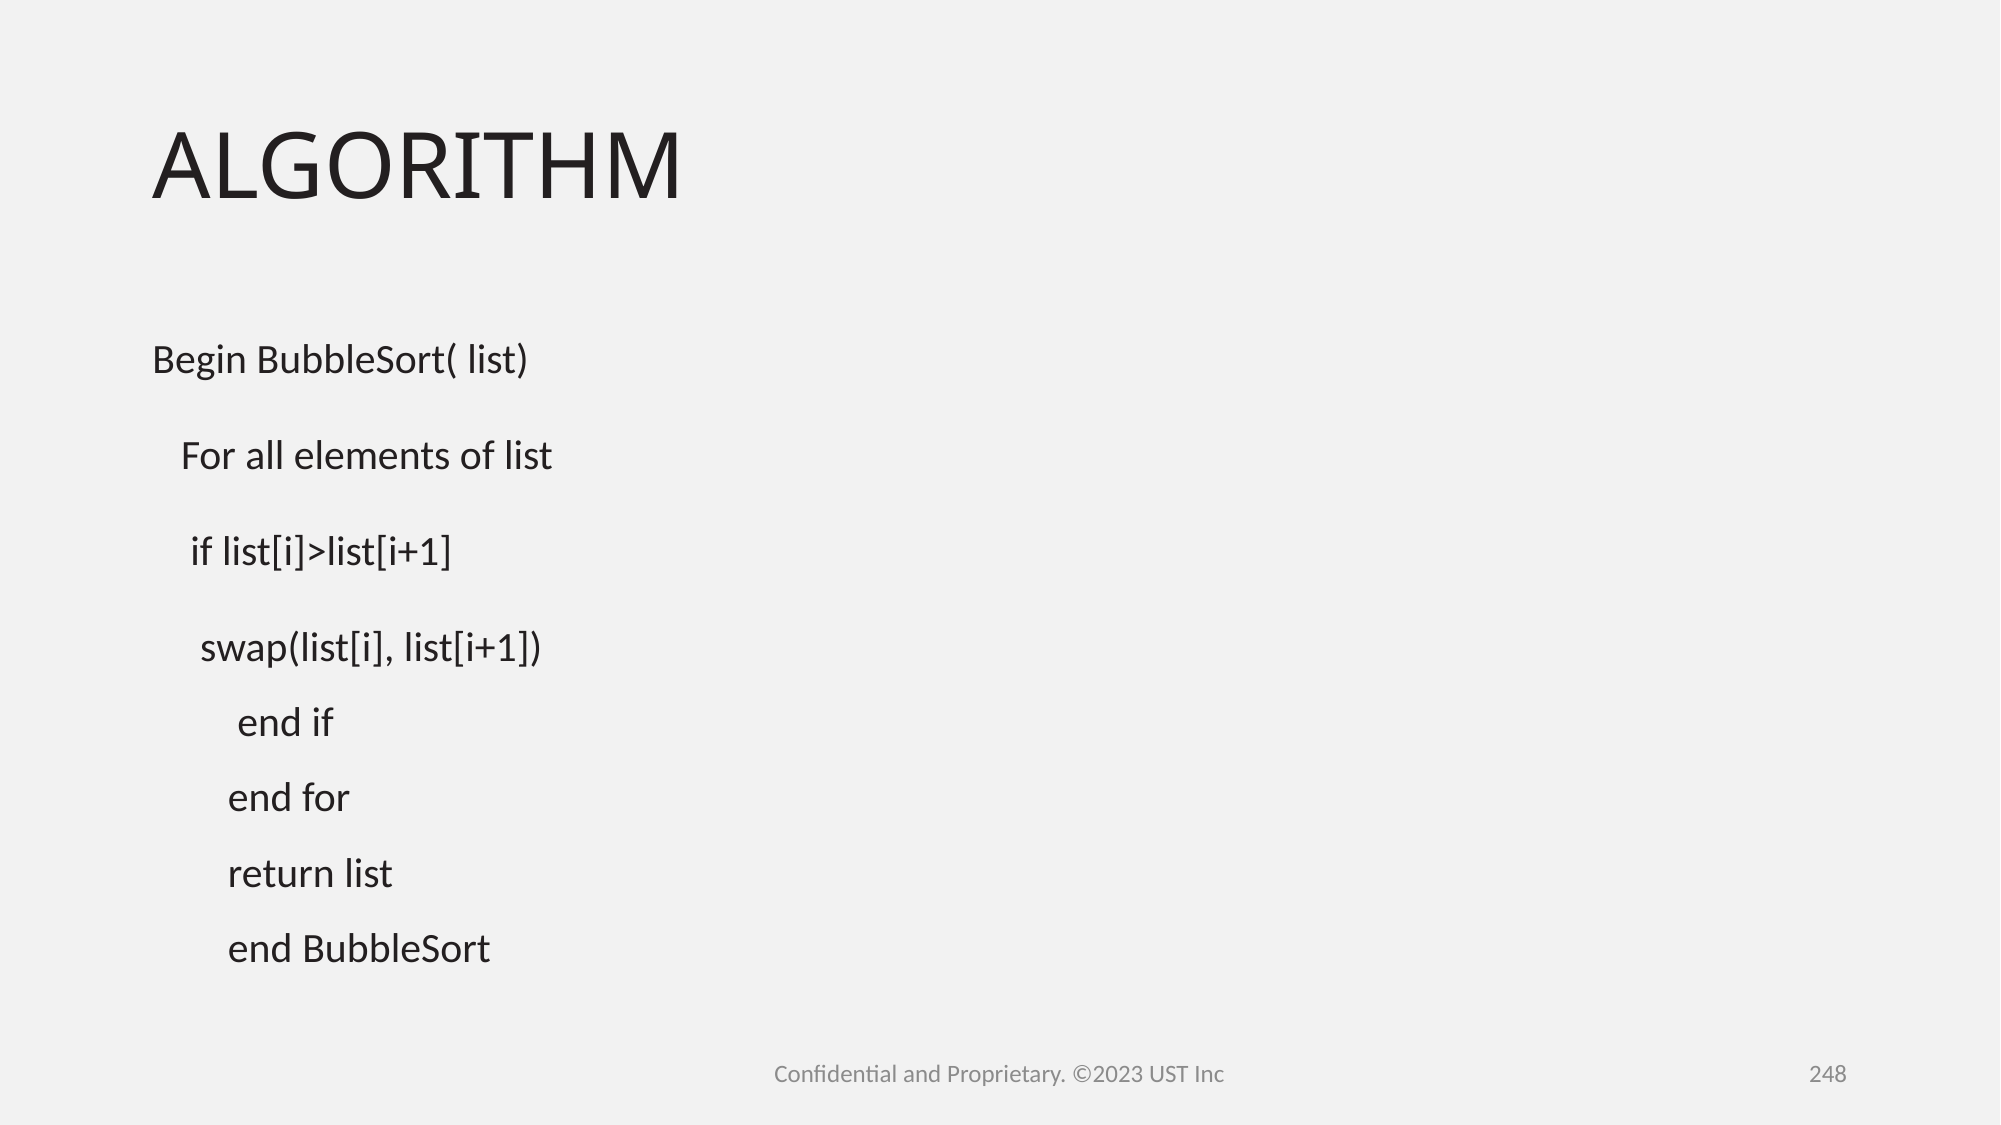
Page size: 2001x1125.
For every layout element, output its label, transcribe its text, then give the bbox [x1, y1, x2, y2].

title ALGORITHM [137, 59, 1863, 278]
list Begin BubbleSort( list) For all elements of list if list[i]>list[i+1] swap(list[i], list[i+1]) end if end for return list end BubbleSort [137, 299, 1863, 1014]
slide_number 248 [1412, 1042, 1863, 1103]
footer Confidential and Proprietary. ©2023 UST Inc [662, 1042, 1338, 1103]
